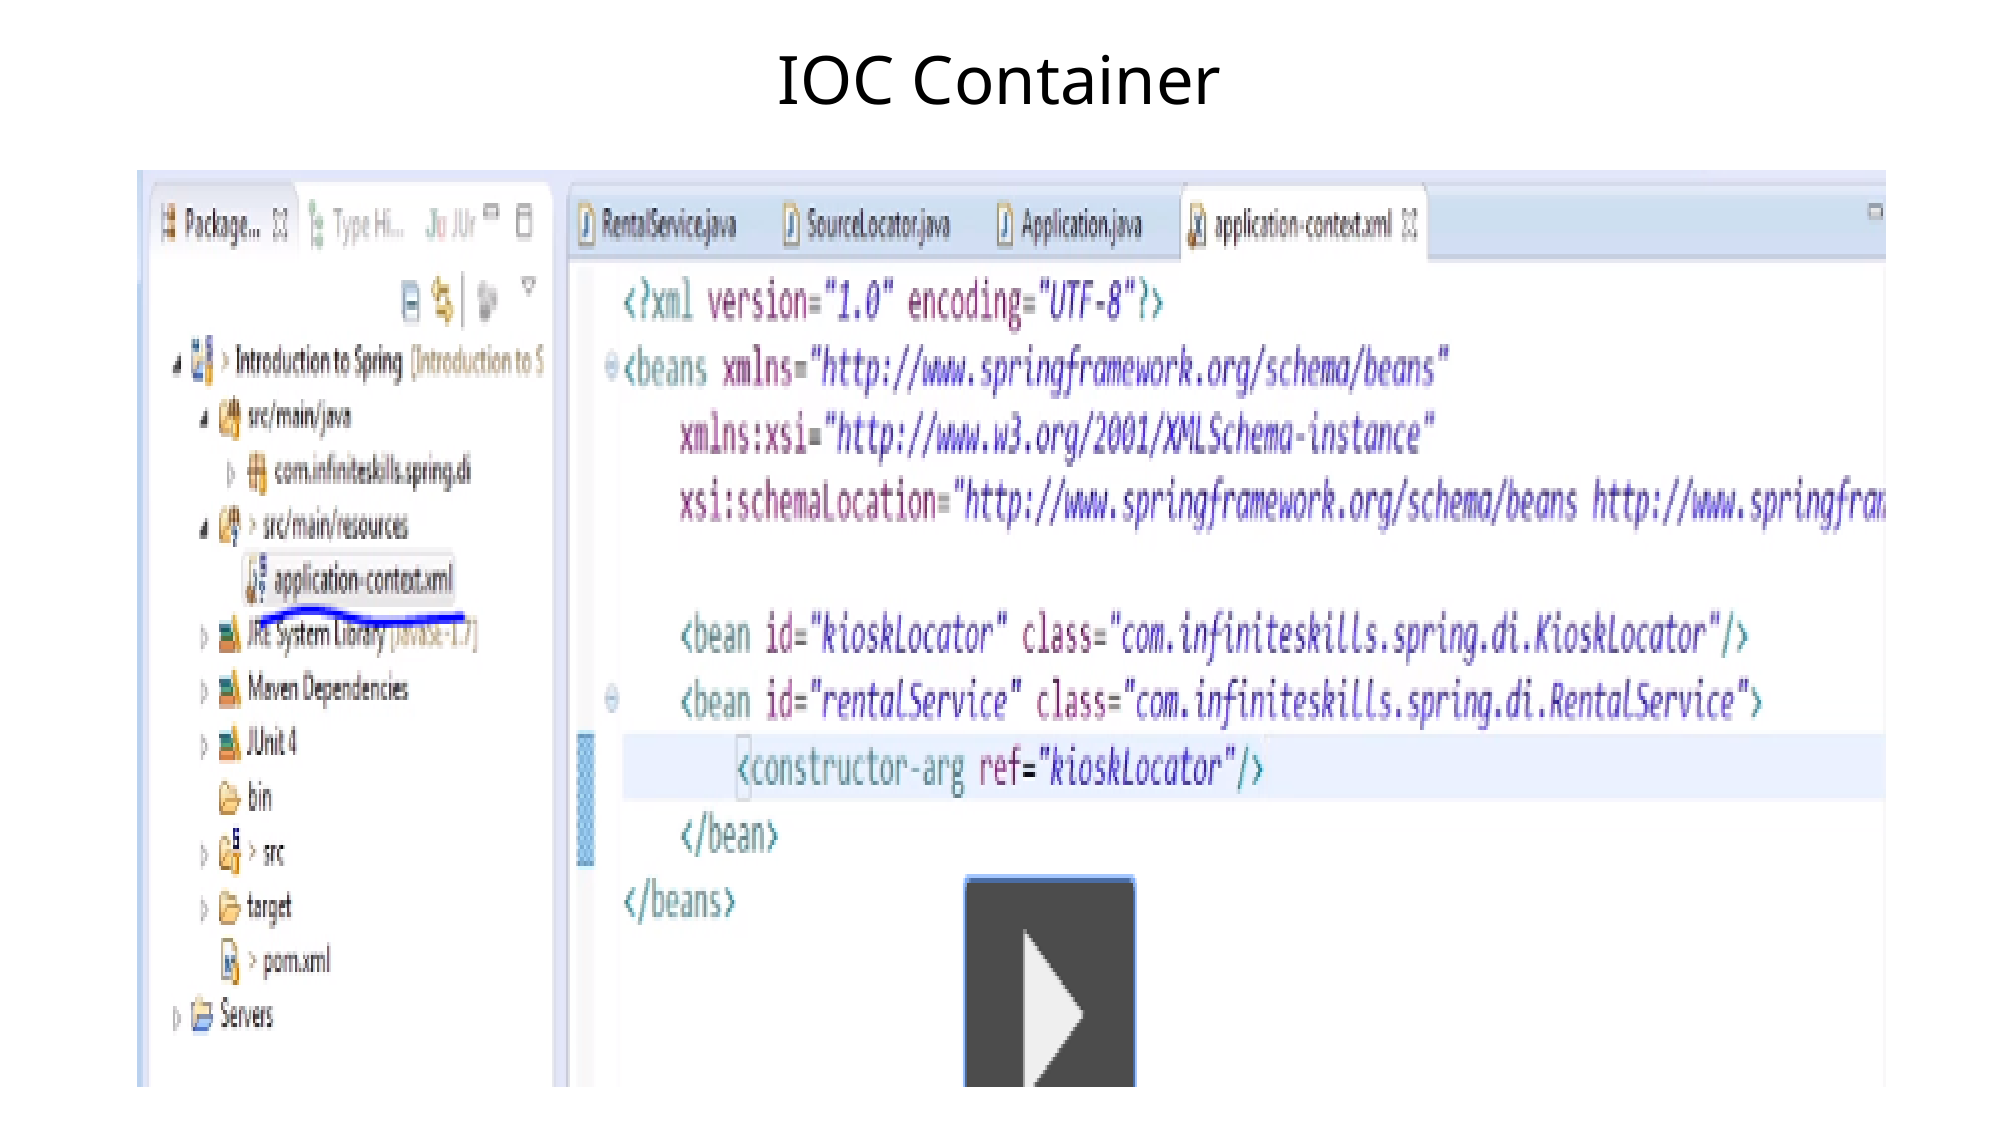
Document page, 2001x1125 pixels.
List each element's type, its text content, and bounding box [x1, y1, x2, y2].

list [137, 170, 1886, 1087]
title IOC Container [137, 39, 1863, 127]
